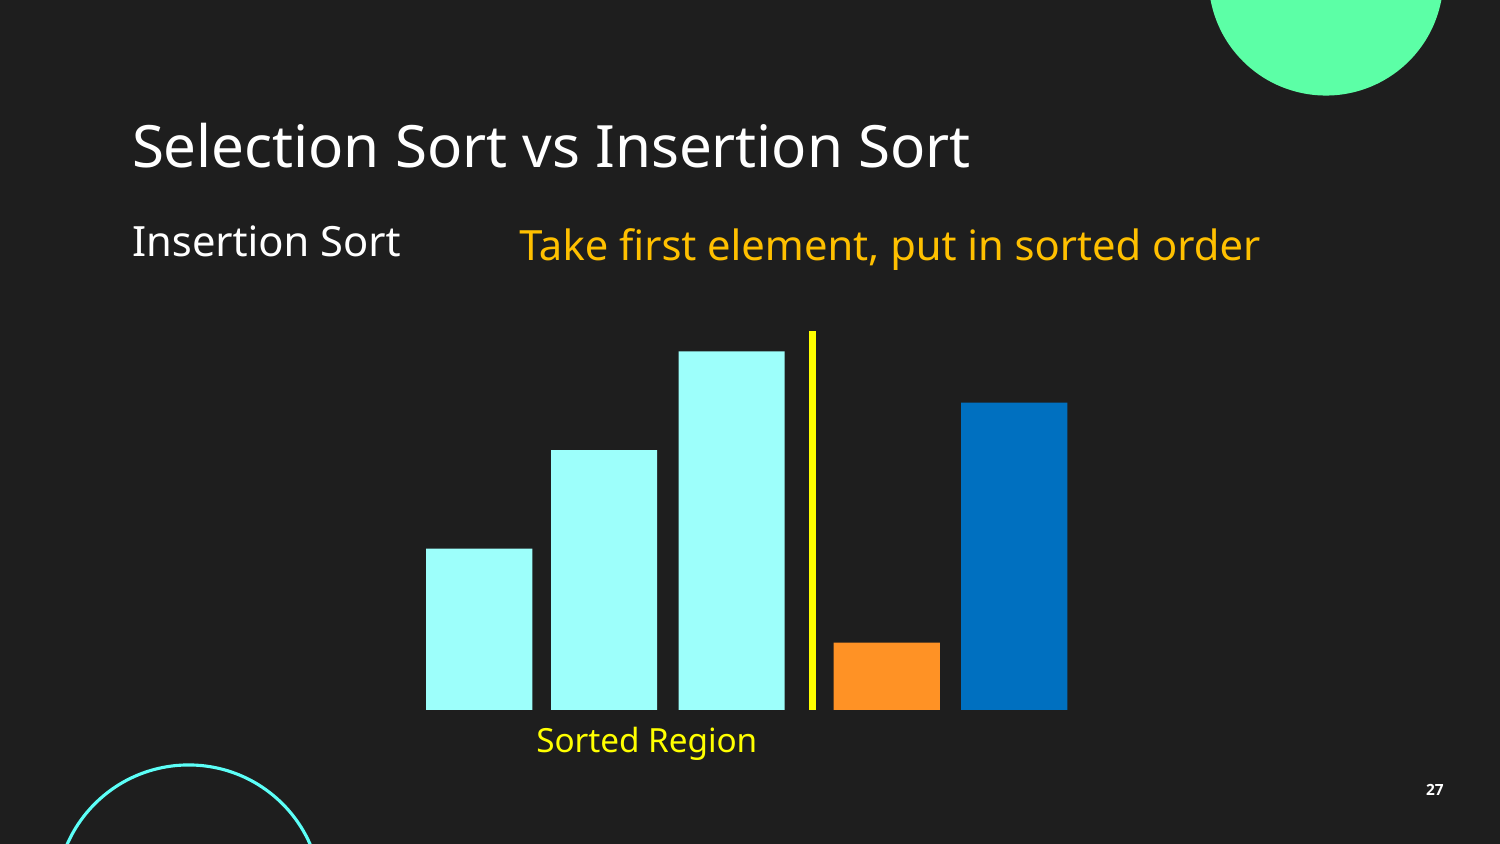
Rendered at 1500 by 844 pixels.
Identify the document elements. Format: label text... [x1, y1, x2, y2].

text_box [424, 547, 534, 712]
text_box [676, 349, 787, 703]
text_box Sorted Region [521, 703, 926, 792]
title Selection Sort vs Insertion Sort [117, 106, 1383, 183]
slide_number 27 [1389, 764, 1480, 816]
text_box [832, 640, 942, 712]
text_box Insertion Sort [117, 199, 1091, 288]
text_box [549, 448, 659, 703]
text_box Take first element, put in sorted order [504, 204, 1365, 276]
text_box [959, 400, 1070, 712]
